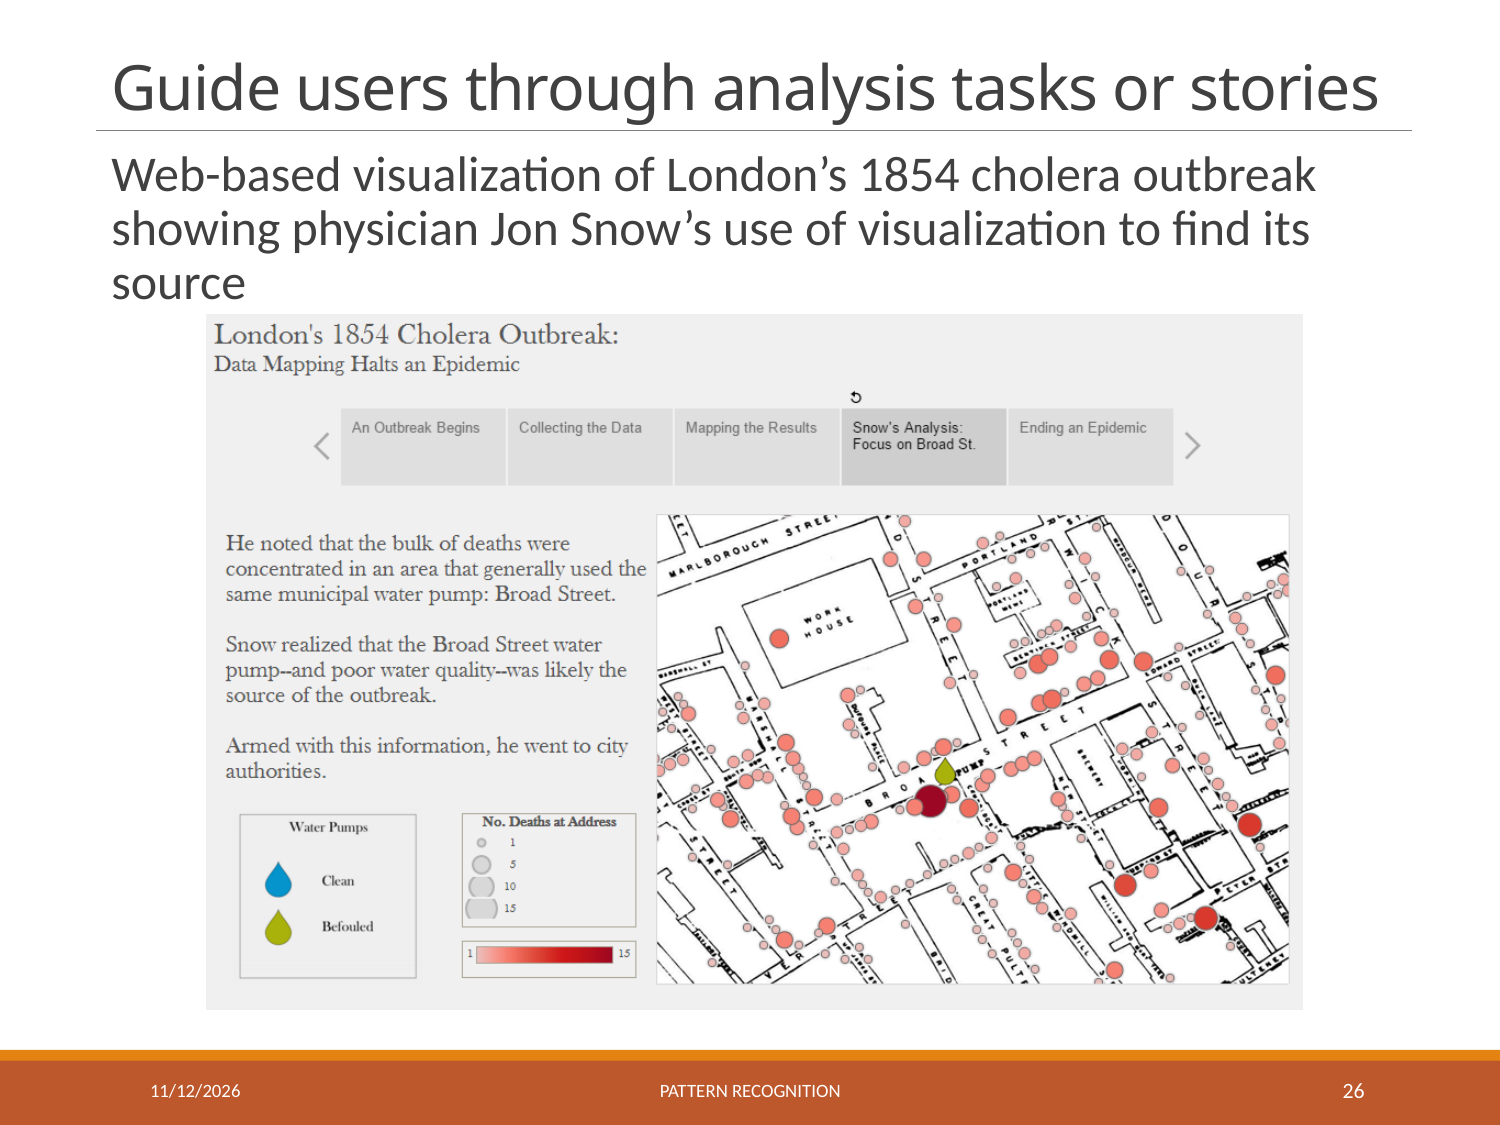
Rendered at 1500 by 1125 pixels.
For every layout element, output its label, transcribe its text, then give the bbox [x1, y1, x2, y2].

picture [205, 314, 1303, 1010]
footer Pattern recognition [453, 1059, 1047, 1120]
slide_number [135, 1059, 440, 1120]
list Web-based visualization of London’s 1854 cholera outbreak showing physician Jon Snow’s use of visualization to find its source [96, 140, 1413, 1034]
title Guide users through analysis tasks or stories [96, 19, 1413, 131]
slide_number 26 [1218, 1059, 1380, 1120]
